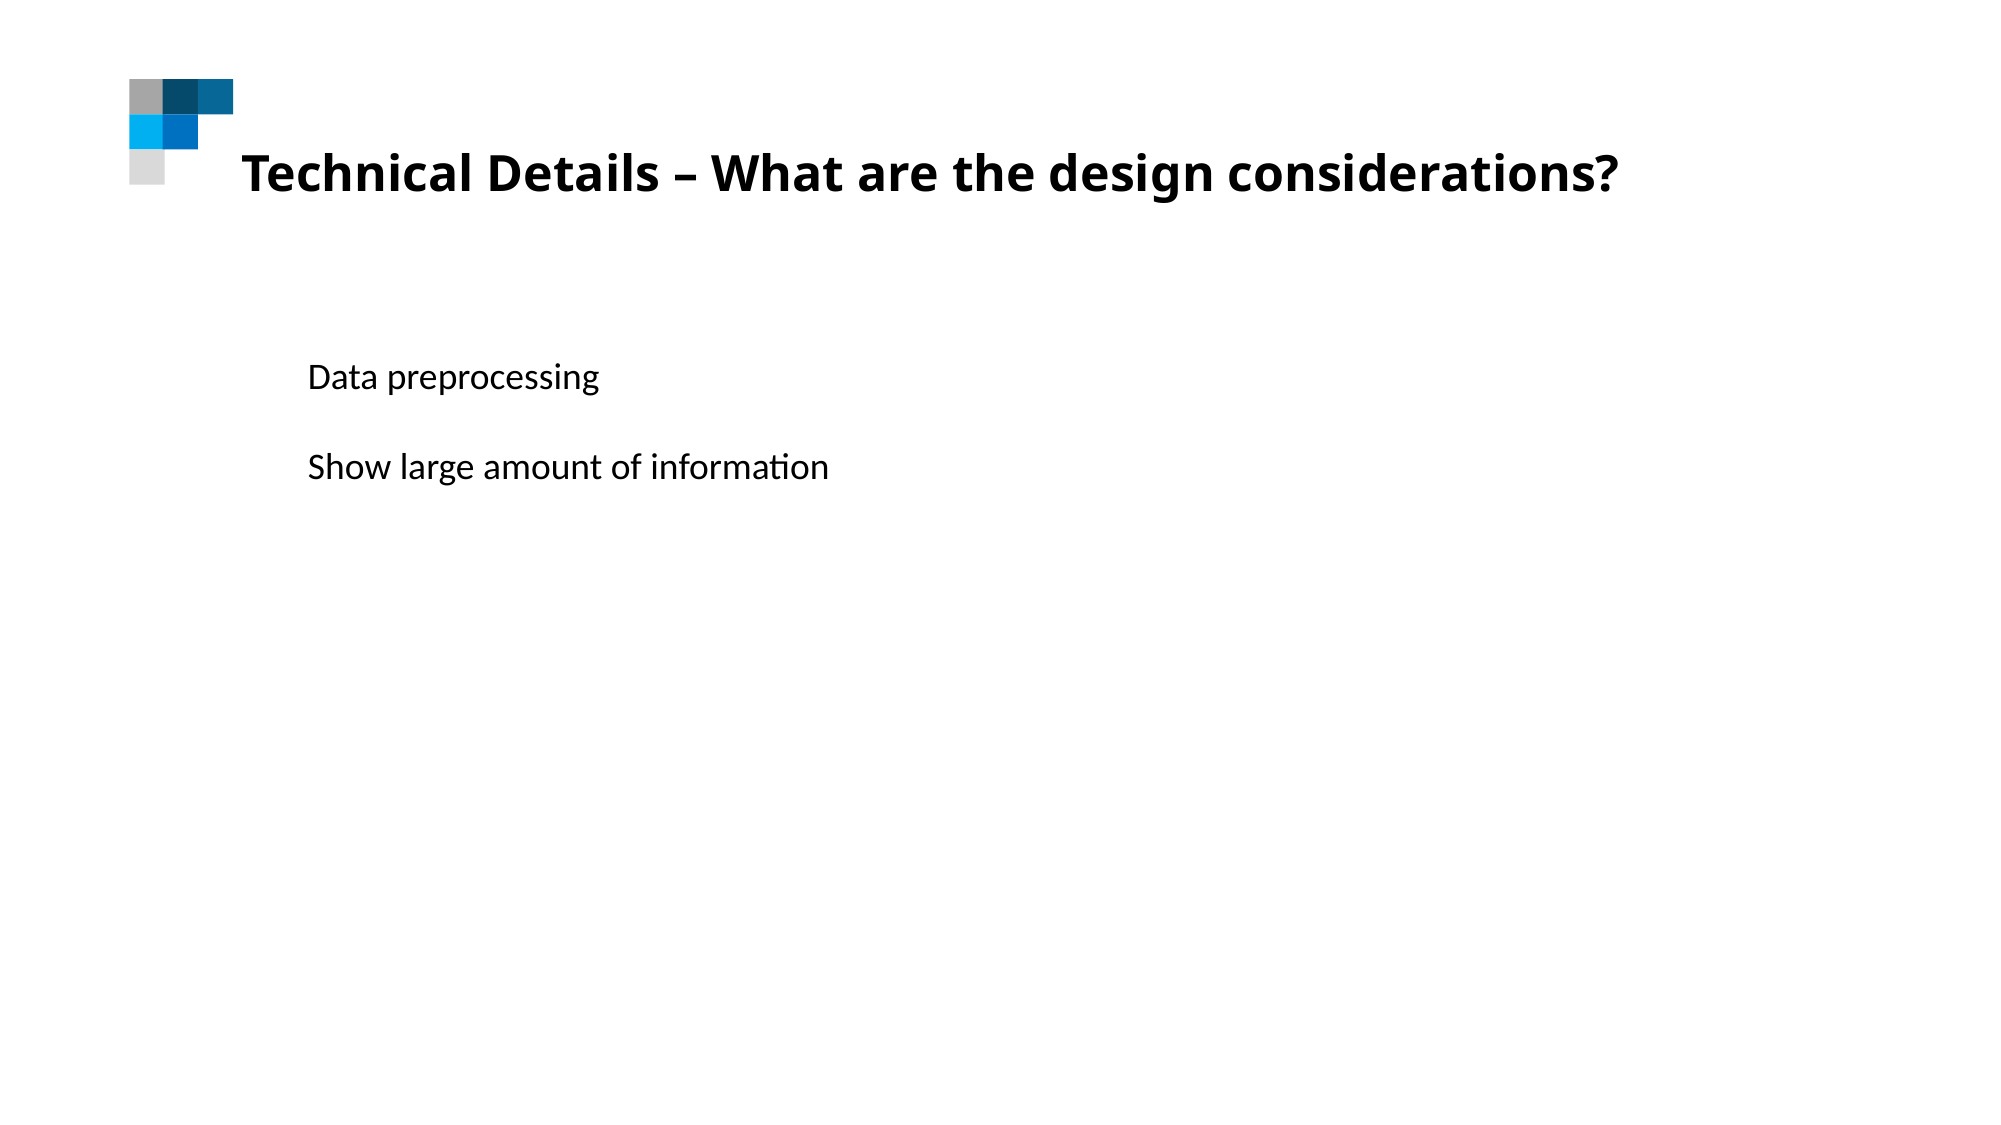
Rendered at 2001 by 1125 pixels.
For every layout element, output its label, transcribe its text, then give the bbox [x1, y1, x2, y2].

text_box Data preprocessing Show large amount of information [293, 344, 1220, 495]
text_box Technical Details – What are the design considerations? [226, 133, 1869, 269]
